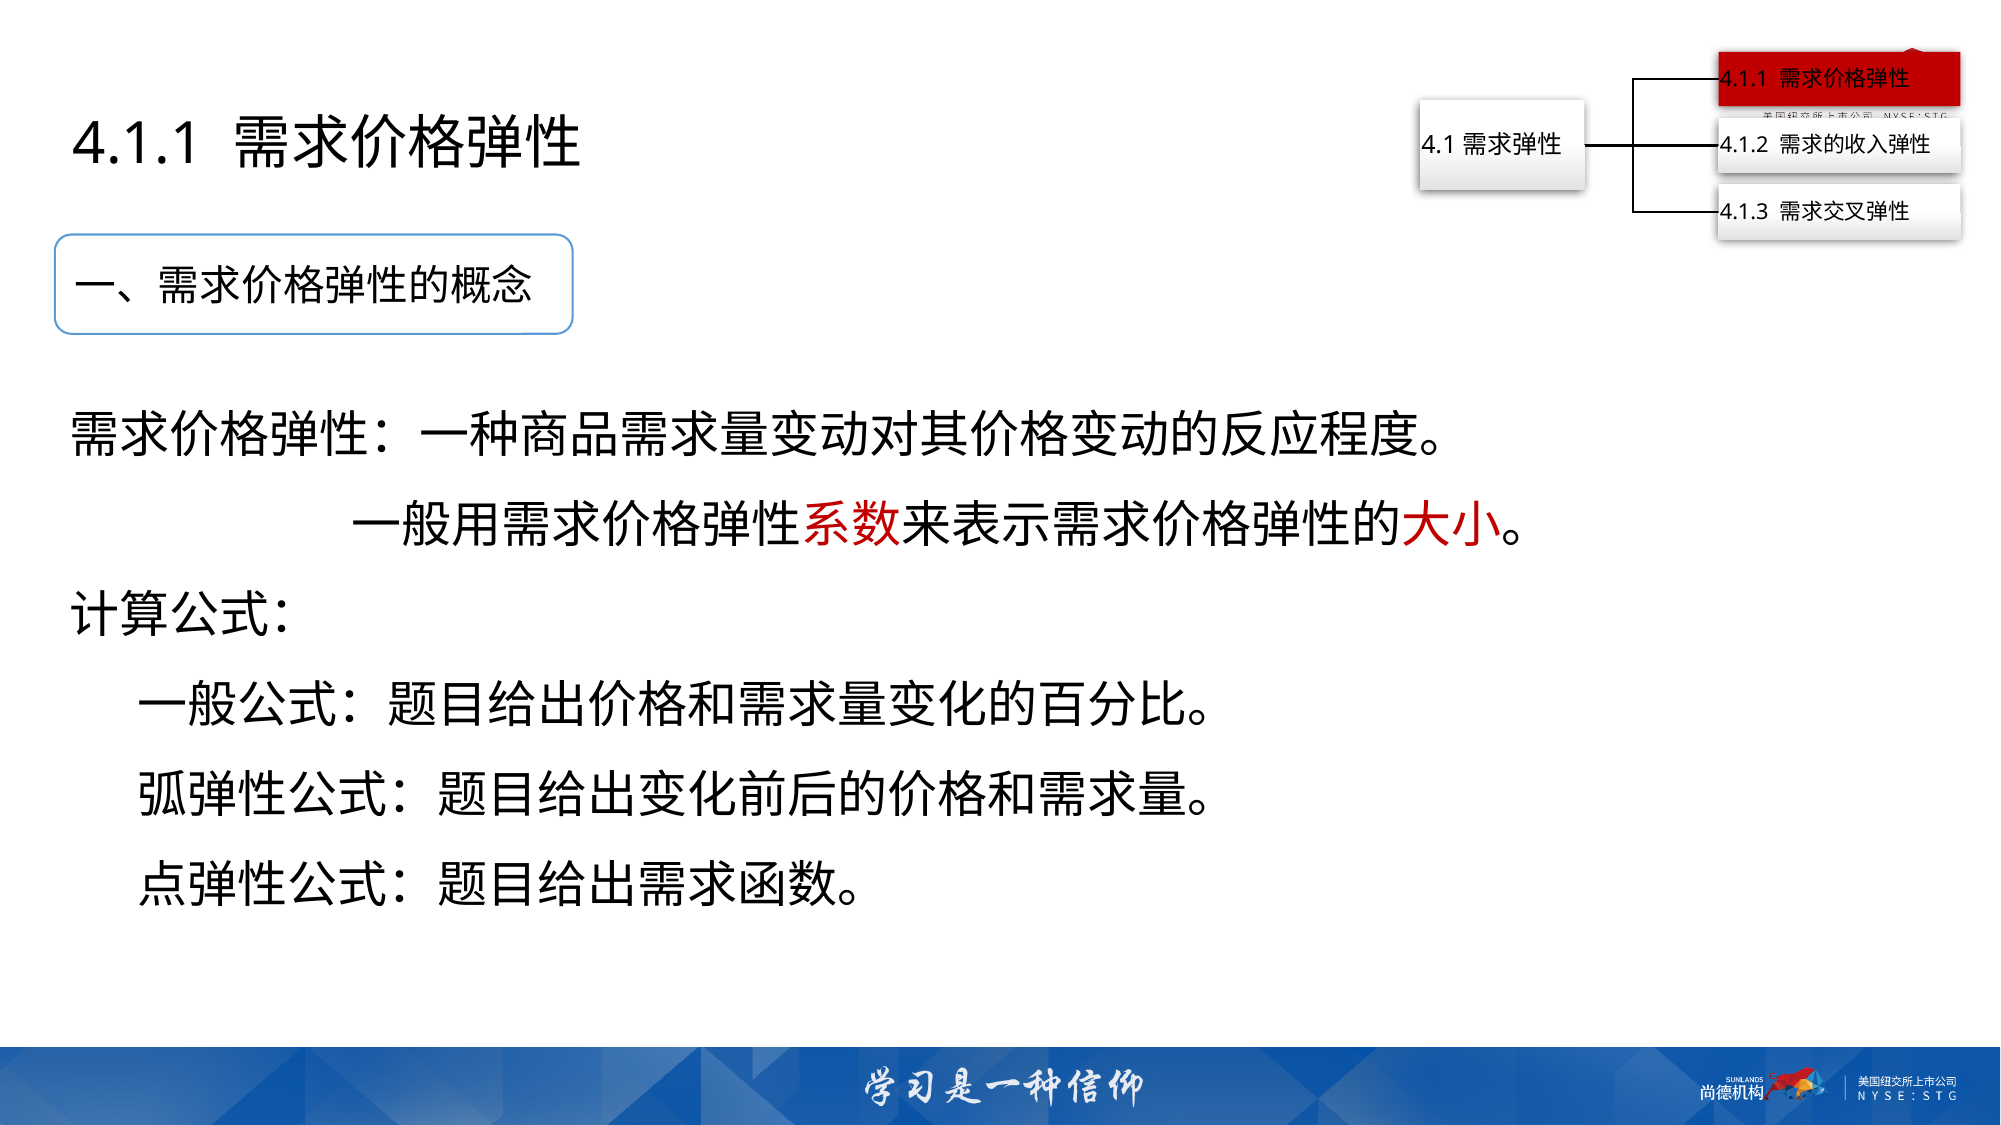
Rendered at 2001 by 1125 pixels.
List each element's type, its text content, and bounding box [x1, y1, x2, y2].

text_box 4.1.1 需求价格弹性 [54, 95, 837, 184]
text_box 需求价格弹性：一种商品需求量变动对其价格变动的反应程度。 一般用需求价格弹性系数来表示需求价格弹性的大小。 计算公式： 一般公式：题目给出价格和需求量变化的百分比。 弧弹性公式：题目给出变化前后的价格和需求量。 点弹性公式：题目给出需求函数。 [54, 364, 1877, 920]
picture [0, 1047, 2001, 1125]
text_box 一、需求价格弹性的概念 [53, 233, 574, 335]
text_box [1405, 16, 2000, 275]
